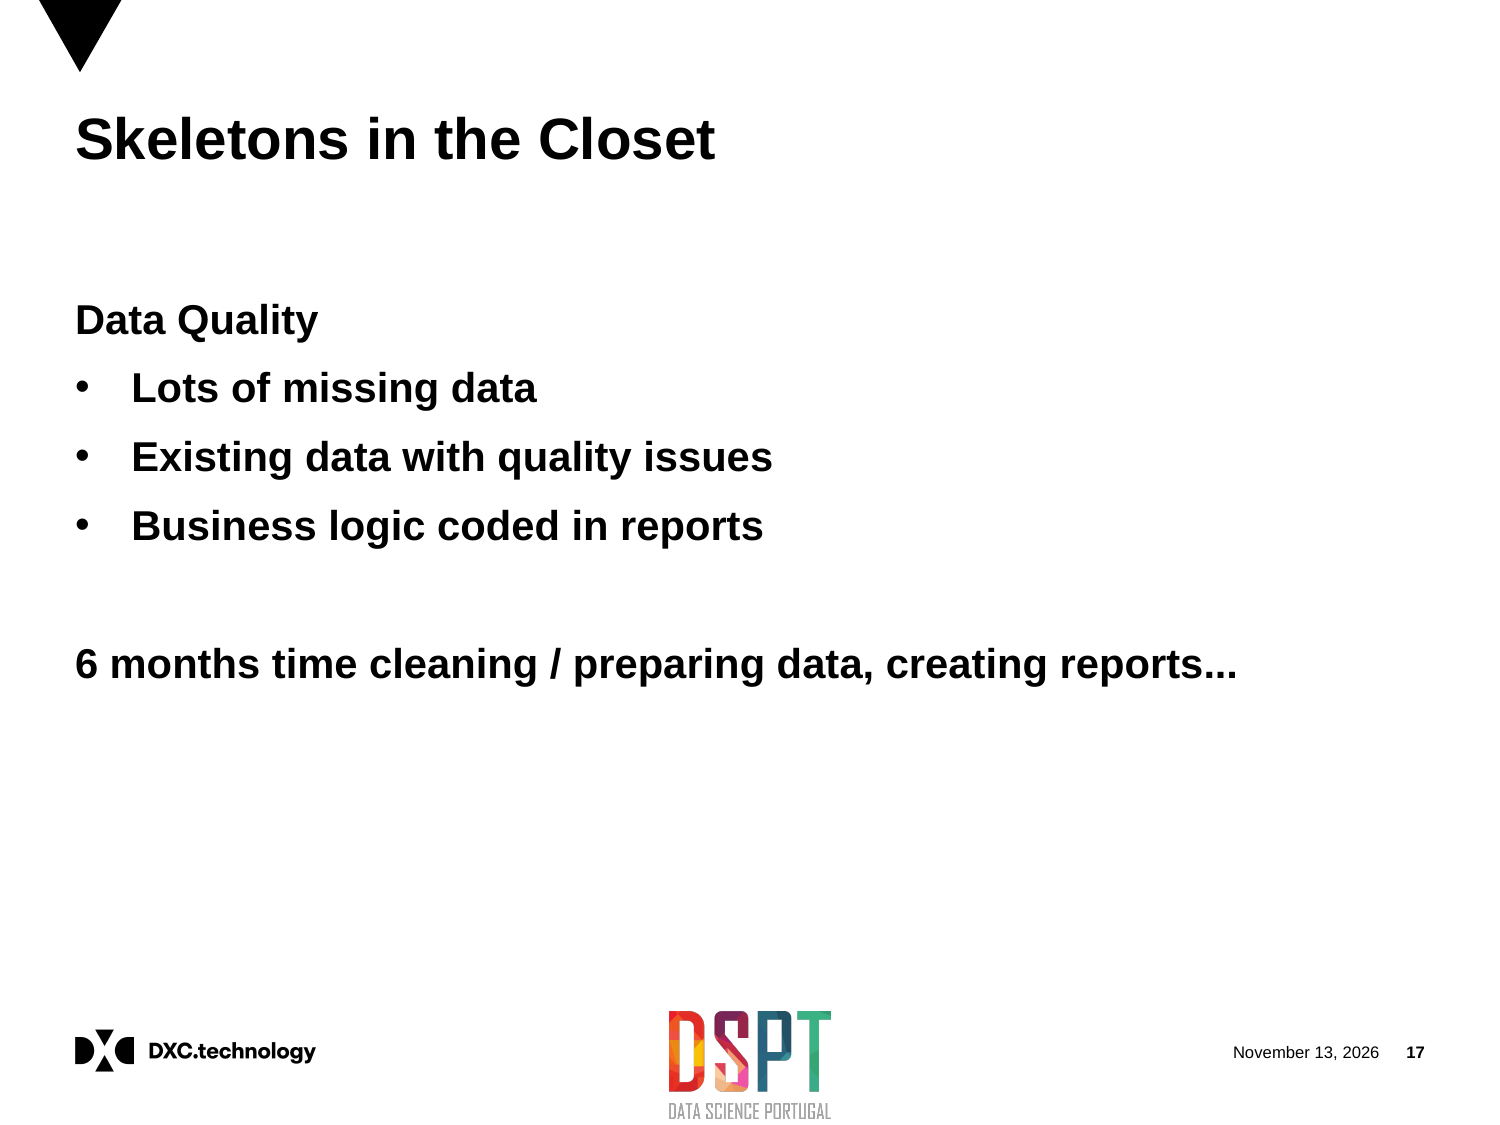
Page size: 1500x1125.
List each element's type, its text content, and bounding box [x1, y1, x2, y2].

title Skeletons in the Closet [75, 112, 1425, 293]
picture [642, 998, 858, 1125]
list Data Quality Lots of missing data Existing data with quality issues Business logic coded in reports 6 months time cleaning / preparing data, creating reports... [75, 293, 1425, 998]
